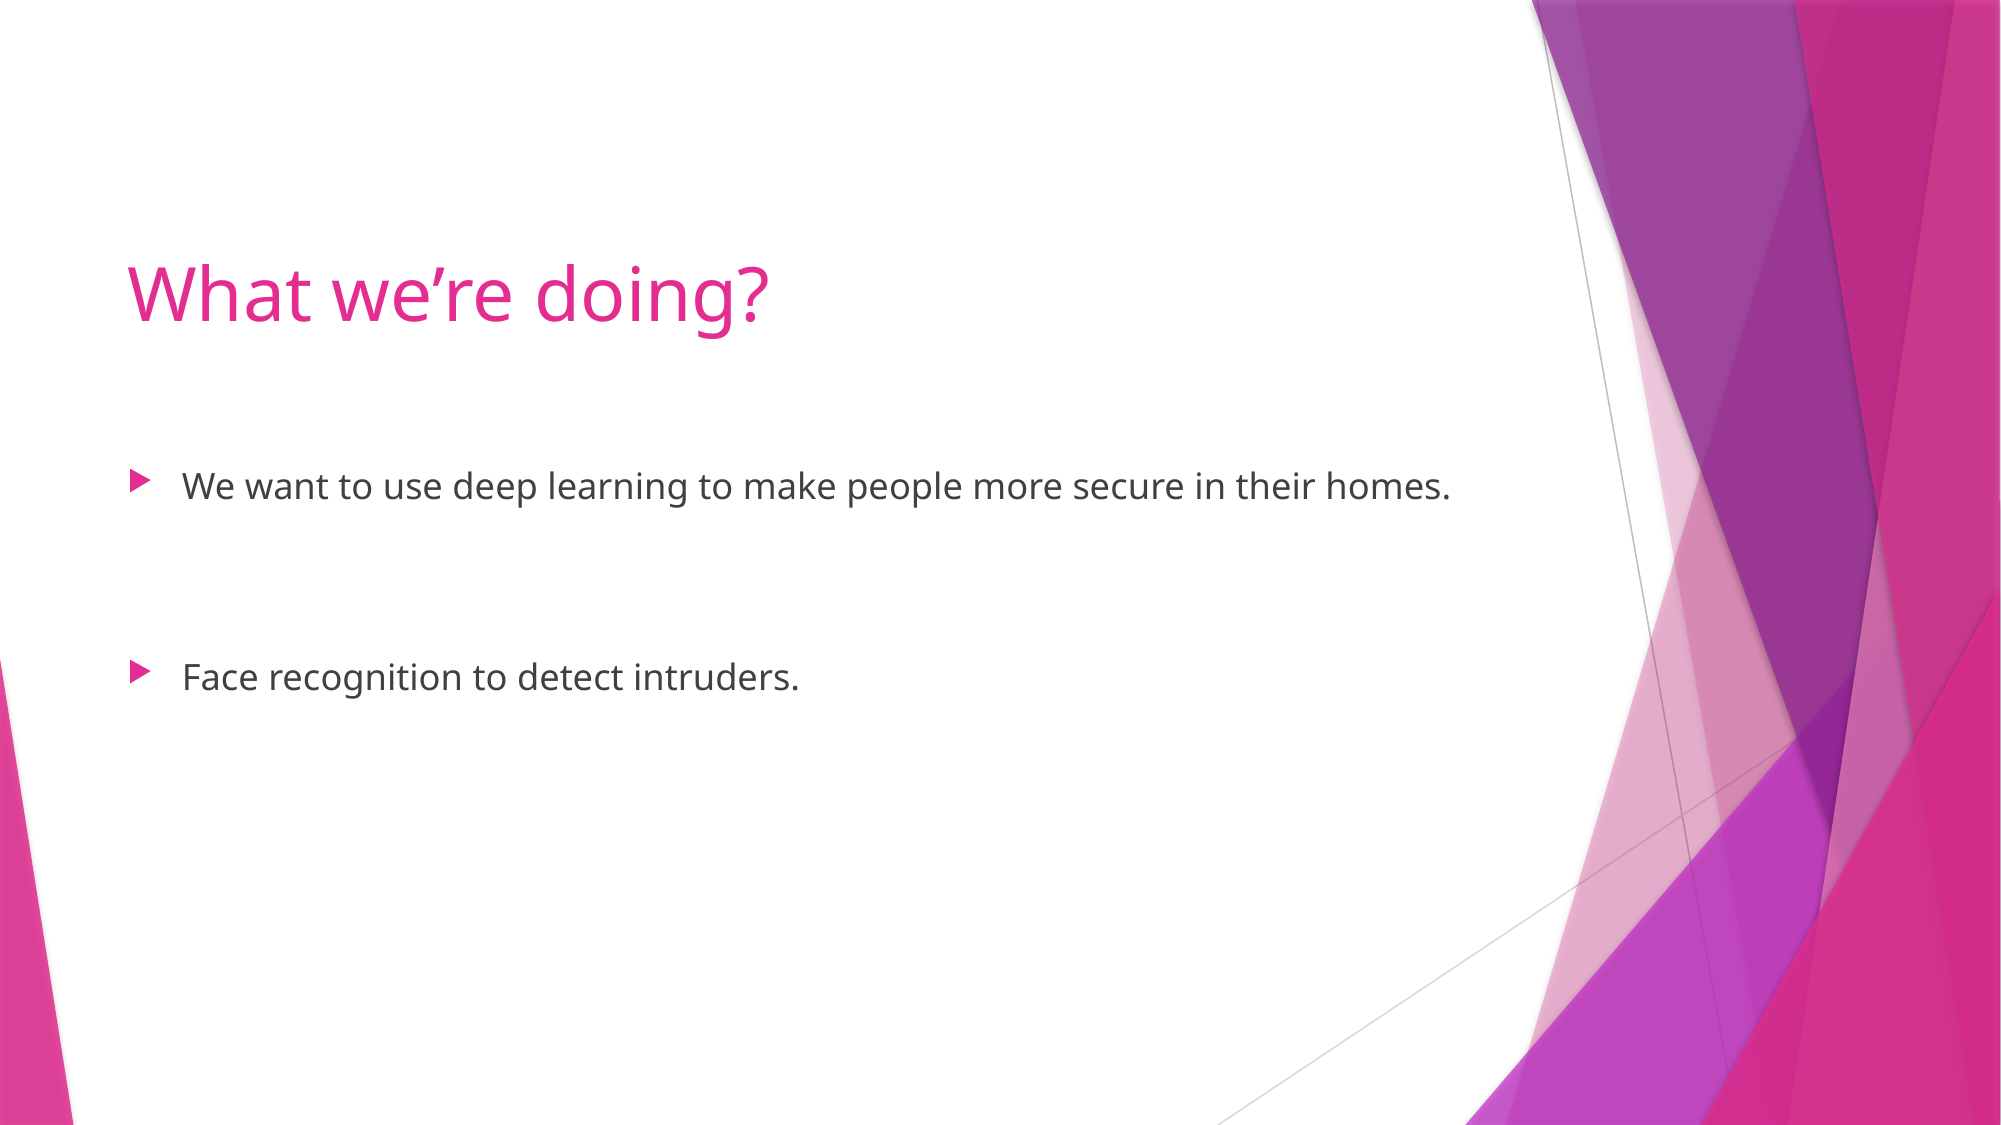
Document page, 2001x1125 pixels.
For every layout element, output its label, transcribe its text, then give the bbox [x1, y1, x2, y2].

list We want to use deep learning to make people more secure in their homes. Face recognition to detect intruders. [112, 455, 1513, 743]
title What we’re doing? [112, 238, 1513, 455]
